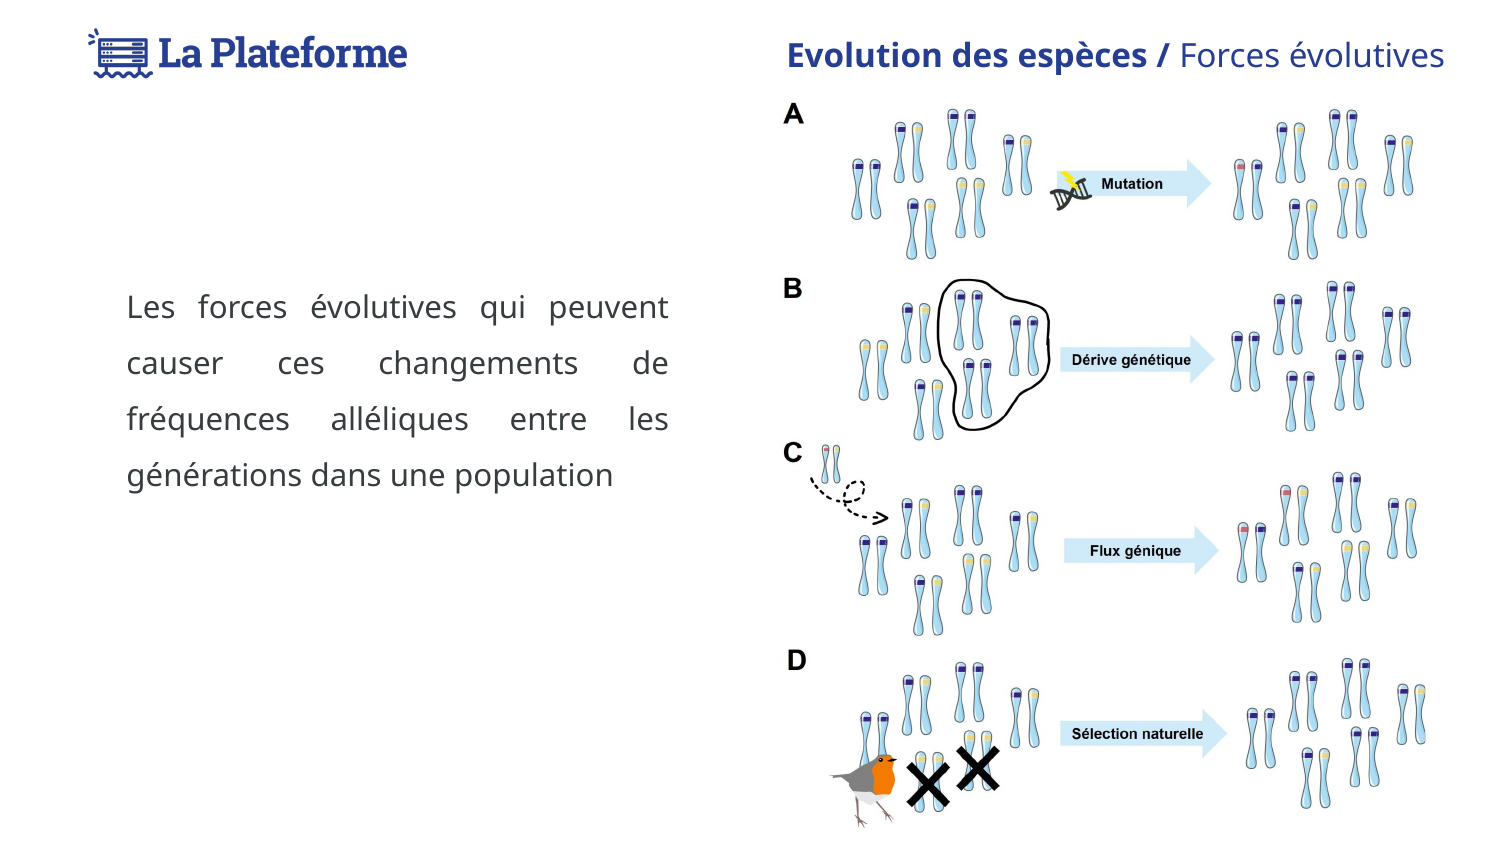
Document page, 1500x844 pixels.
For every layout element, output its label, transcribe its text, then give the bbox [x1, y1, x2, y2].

text_box Evolution des espèces / Forces évolutives [542, 45, 1446, 74]
picture [81, 24, 415, 85]
picture [765, 99, 1426, 828]
text_box Les forces évolutives qui peuvent causer ces changements de fréquences alléliques entre les générations dans une population [111, 253, 685, 508]
